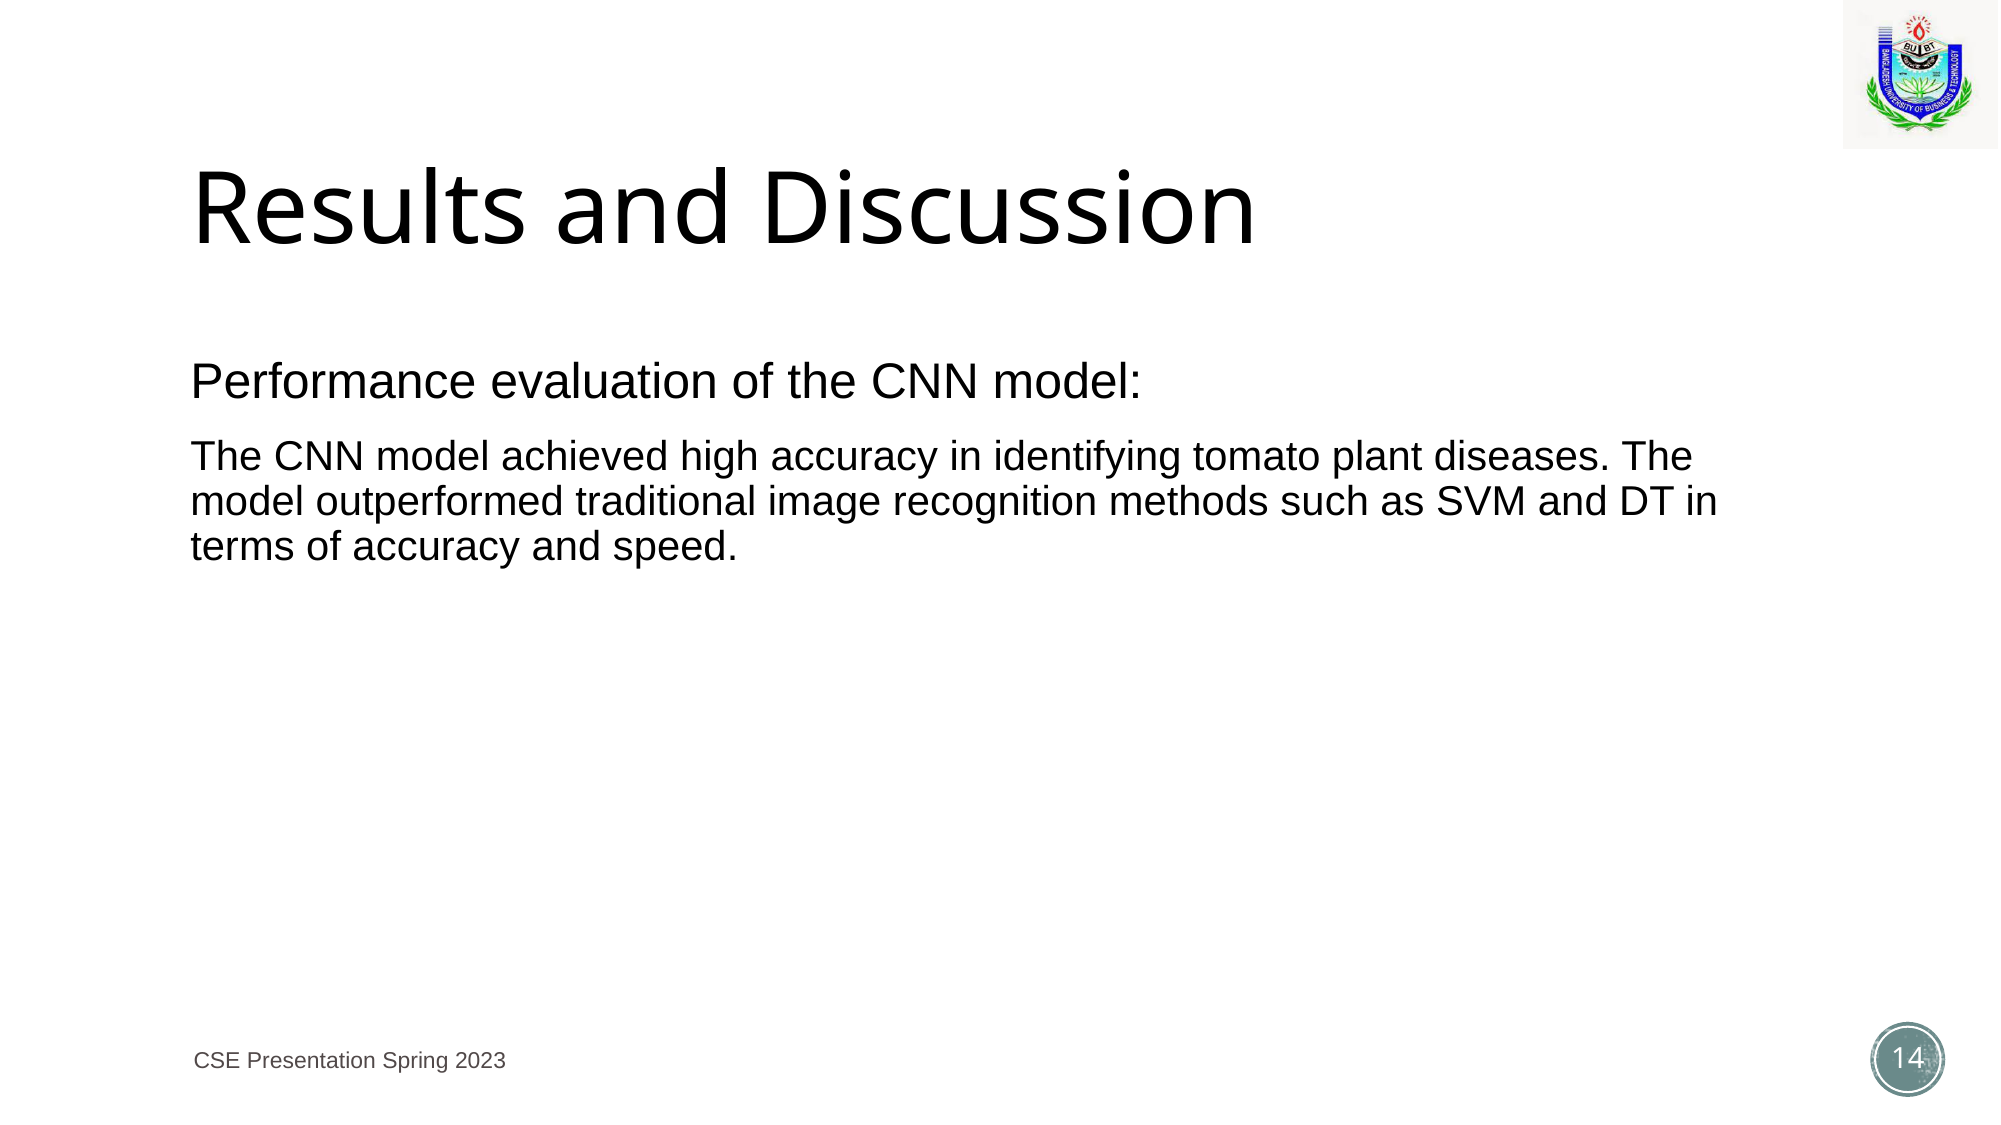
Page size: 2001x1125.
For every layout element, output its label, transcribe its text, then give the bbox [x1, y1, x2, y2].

list Performance evaluation of the CNN model: The CNN model achieved high accuracy in identifying tomato plant diseases. The model outperformed traditional image recognition methods such as SVM and DT in terms of accuracy and speed. [175, 348, 1826, 1013]
picture [1843, 0, 1998, 149]
title Results and Discussion [175, 79, 1575, 344]
footer CSE Presentation Spring 2023 [178, 1028, 1217, 1089]
slide_number 14 [1855, 1028, 1961, 1089]
